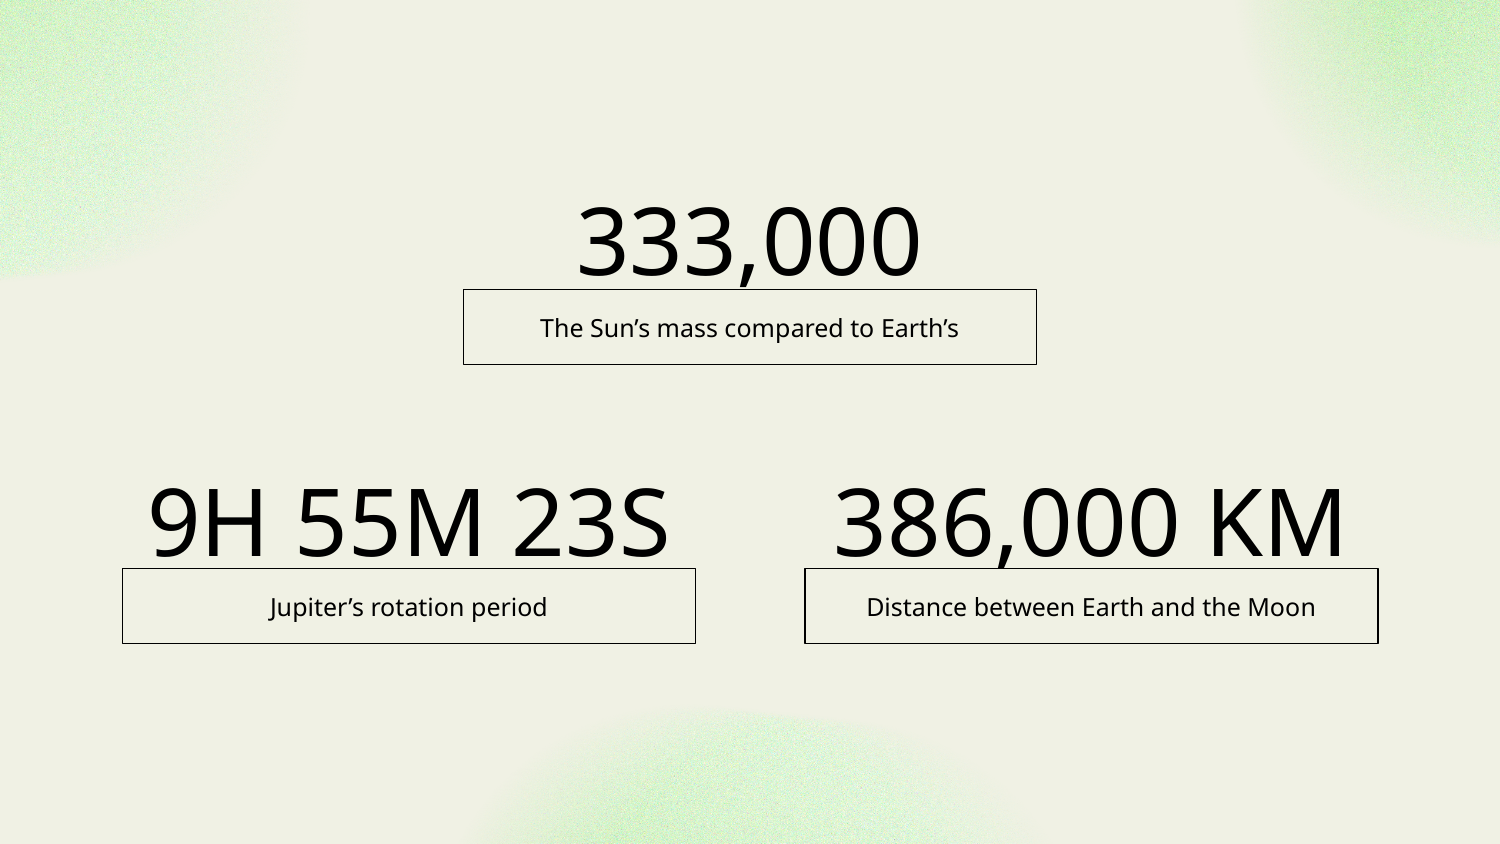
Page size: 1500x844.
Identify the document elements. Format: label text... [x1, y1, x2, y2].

subtitle Jupiter’s rotation period [122, 582, 696, 644]
title 386,000 KM [804, 455, 1378, 568]
title 9H 55M 23S [122, 455, 696, 582]
title 333,000 [463, 175, 1037, 289]
subtitle The Sun’s mass compared to Earth’s [463, 289, 1037, 365]
subtitle Distance between Earth and the Moon [804, 568, 1379, 644]
